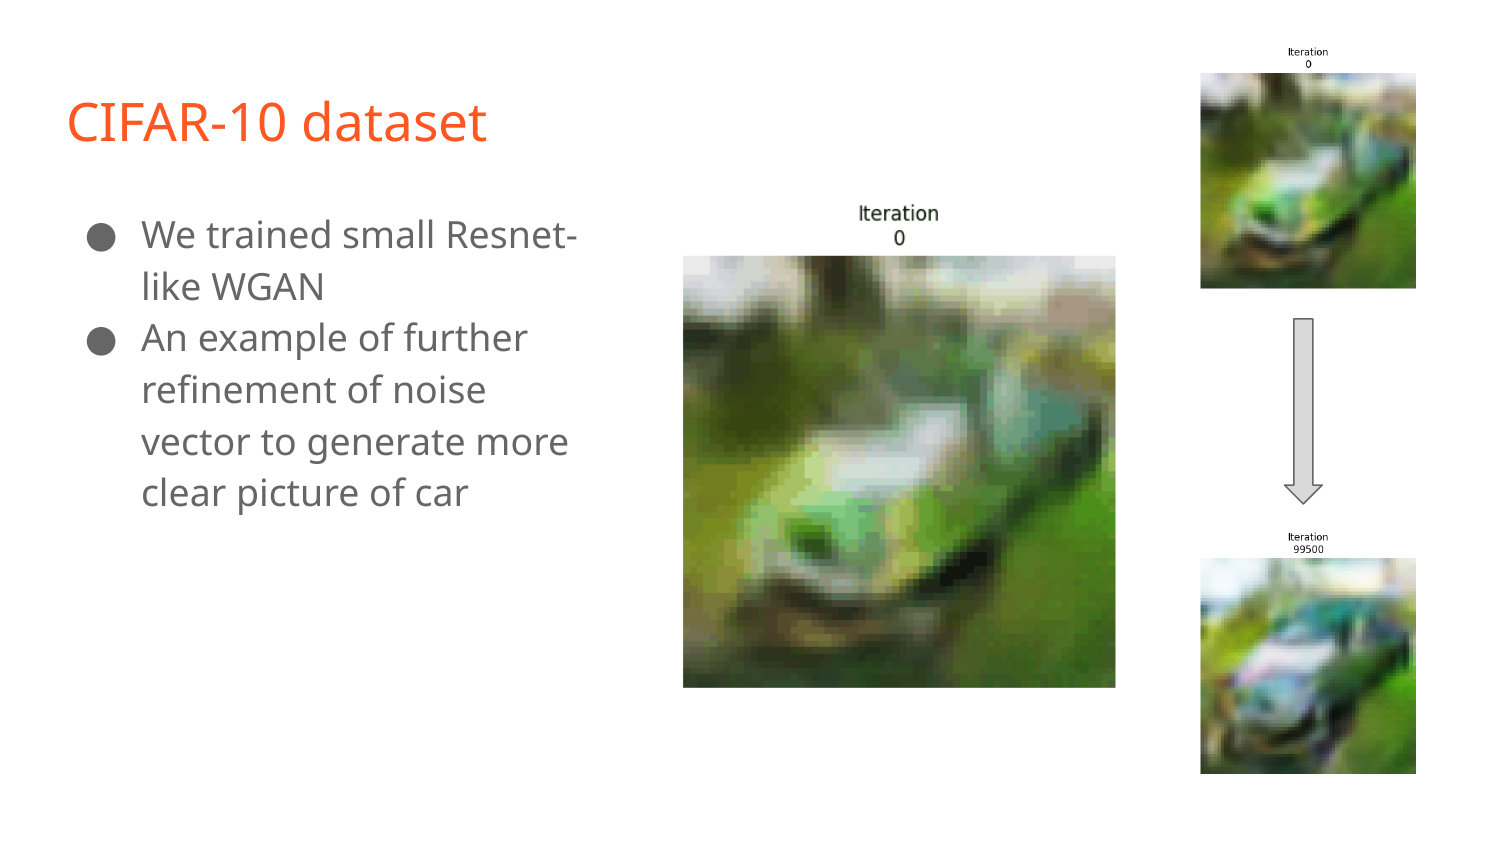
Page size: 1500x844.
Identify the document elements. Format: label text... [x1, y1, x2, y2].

list We trained small Resnet-like WGAN An example of further refinement of noise vector to generate more clear picture of car [51, 189, 513, 750]
title CIFAR-10 dataset [51, 72, 1111, 167]
text_box [1284, 327, 1323, 504]
picture [515, 39, 1490, 805]
